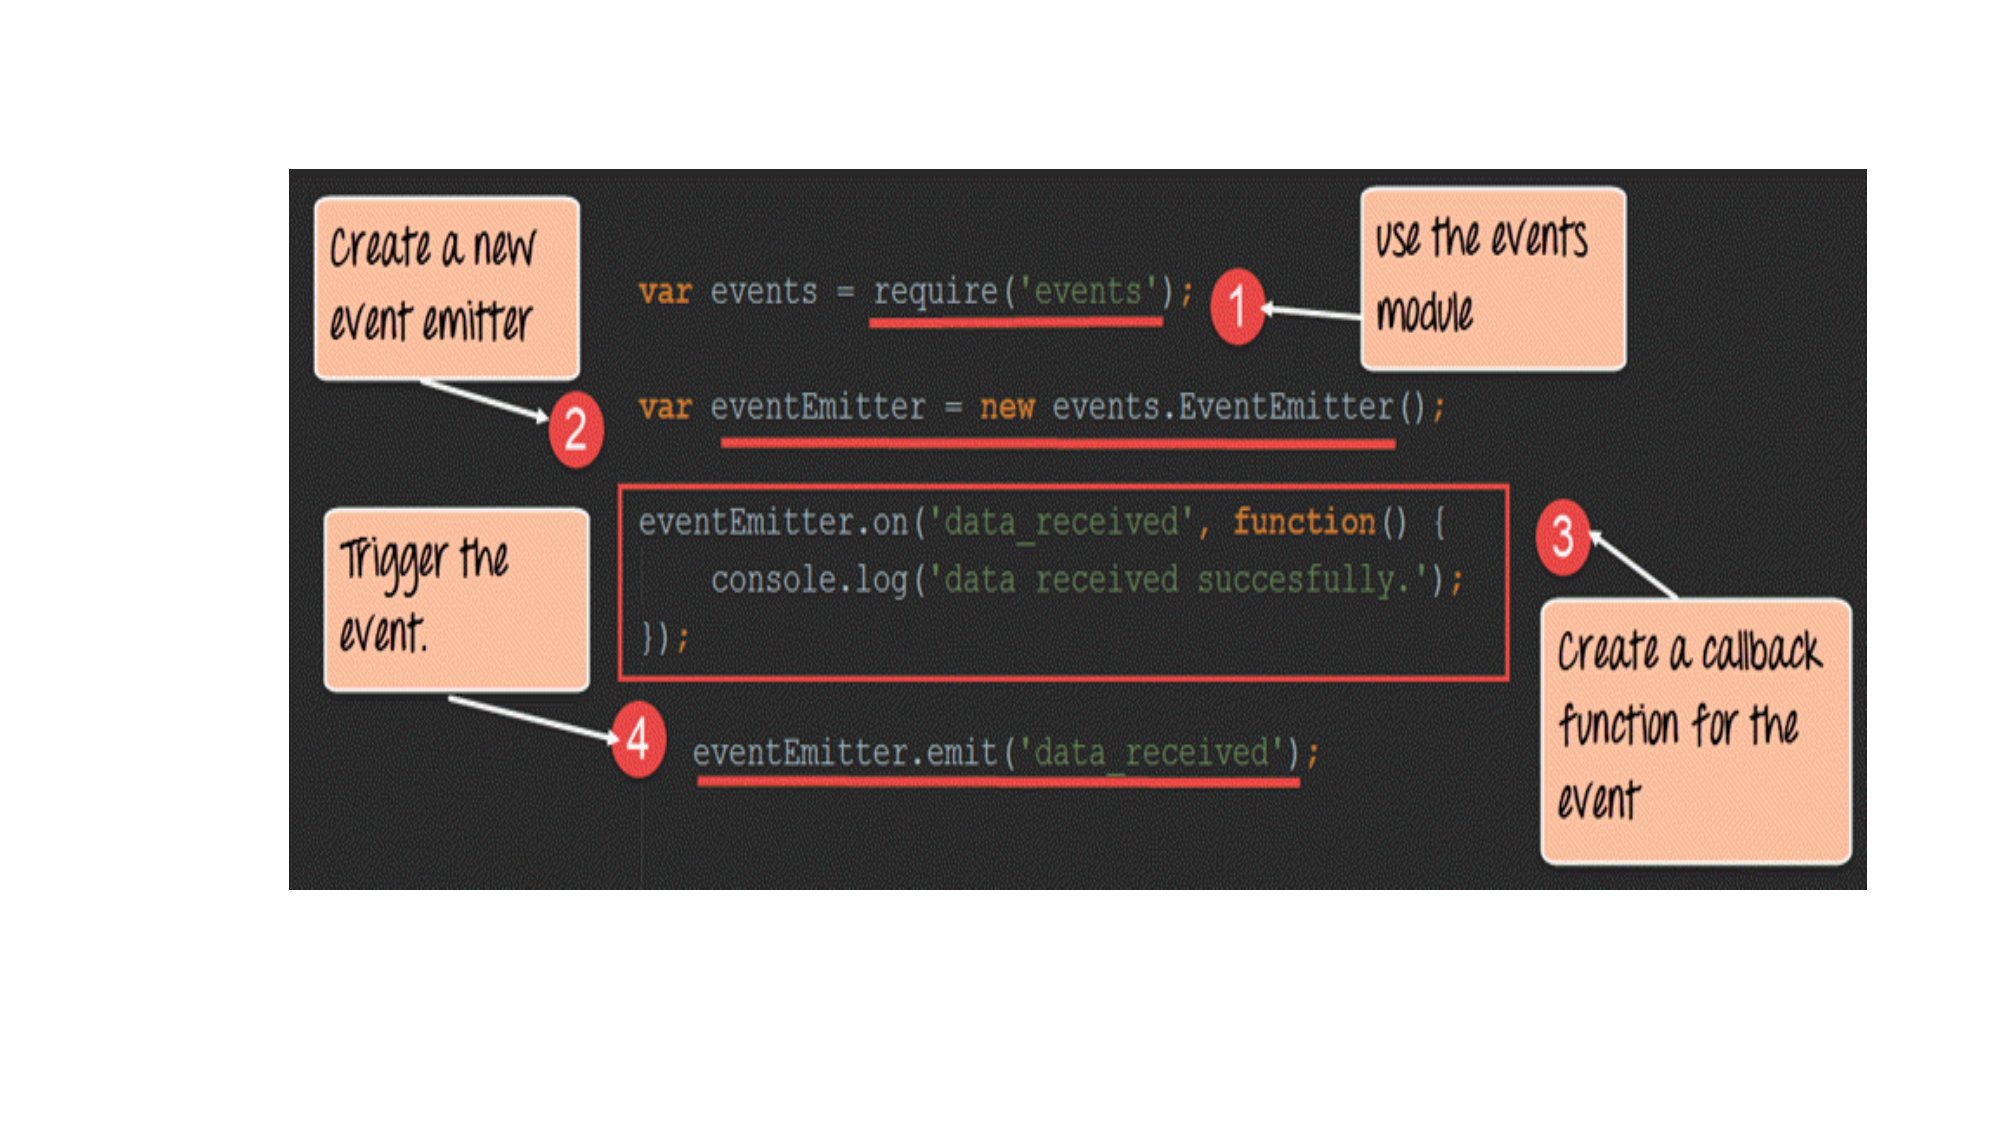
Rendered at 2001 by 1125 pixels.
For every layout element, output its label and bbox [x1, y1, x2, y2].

list [288, 169, 1866, 890]
